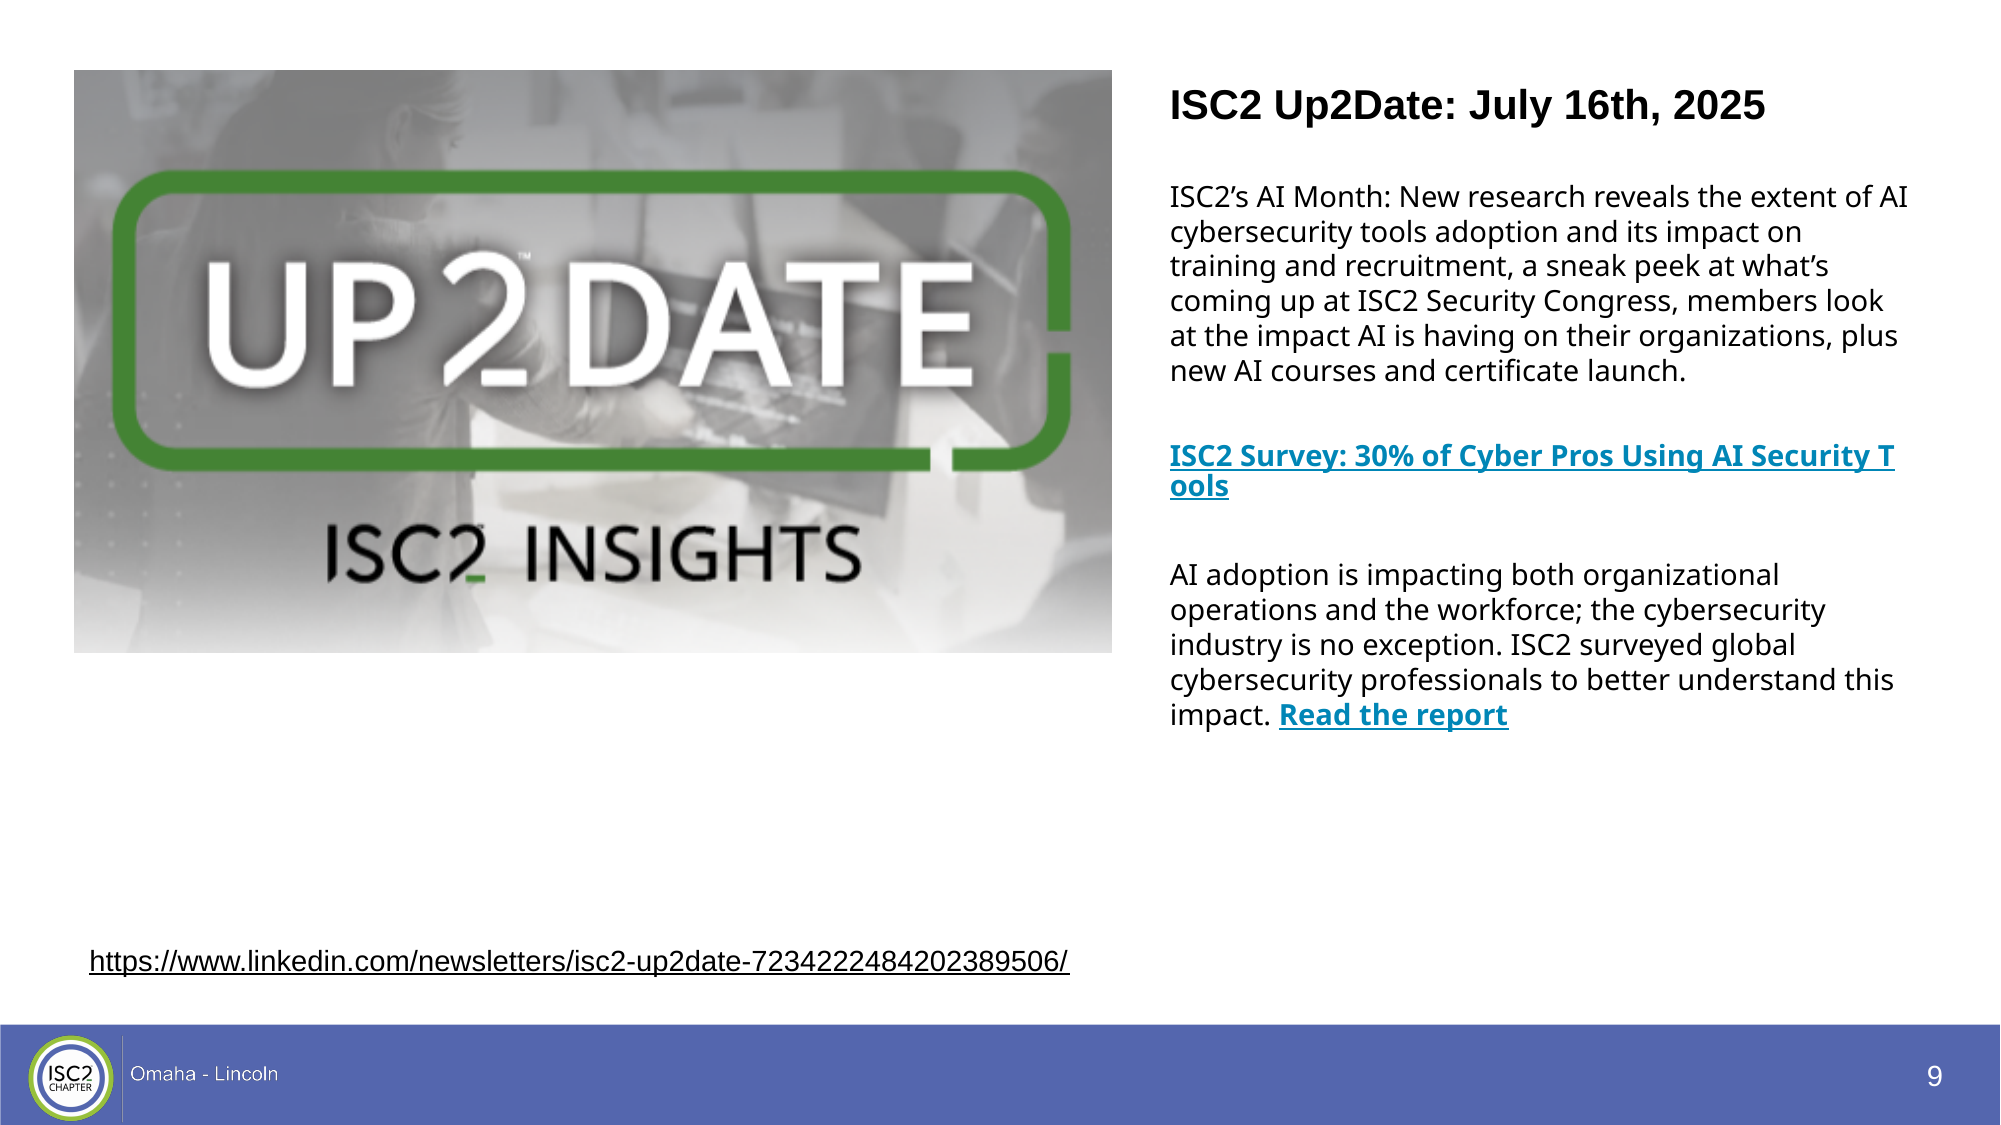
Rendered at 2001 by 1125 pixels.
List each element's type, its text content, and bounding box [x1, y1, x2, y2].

slide_number 9 [1898, 1044, 1972, 1105]
picture [74, 70, 1112, 653]
text_box https://www.linkedin.com/newsletters/isc2-up2date-7234222484202389506/ [74, 935, 1309, 985]
picture [28, 1035, 296, 1123]
text_box ISC2 Up2Date: July 16th, 2025 ISC2’s AI Month: New research reveals the extent of AI cybersecurity tools adoption and its impact on training and recruitment, a sneak peek at what’s coming up at ISC2 Security Congress, members look at the impact AI is having on their organizations, plus new AI courses and certificate launch. ISC2 Survey: 30% of Cyber Pros Using AI Security Tools AI adoption is impacting both organizational operations and the workforce; the cybersecurity industry is no exception. ISC2 surveyed global cybersecurity professionals to better understand this impact. Read the report [1155, 70, 1926, 715]
